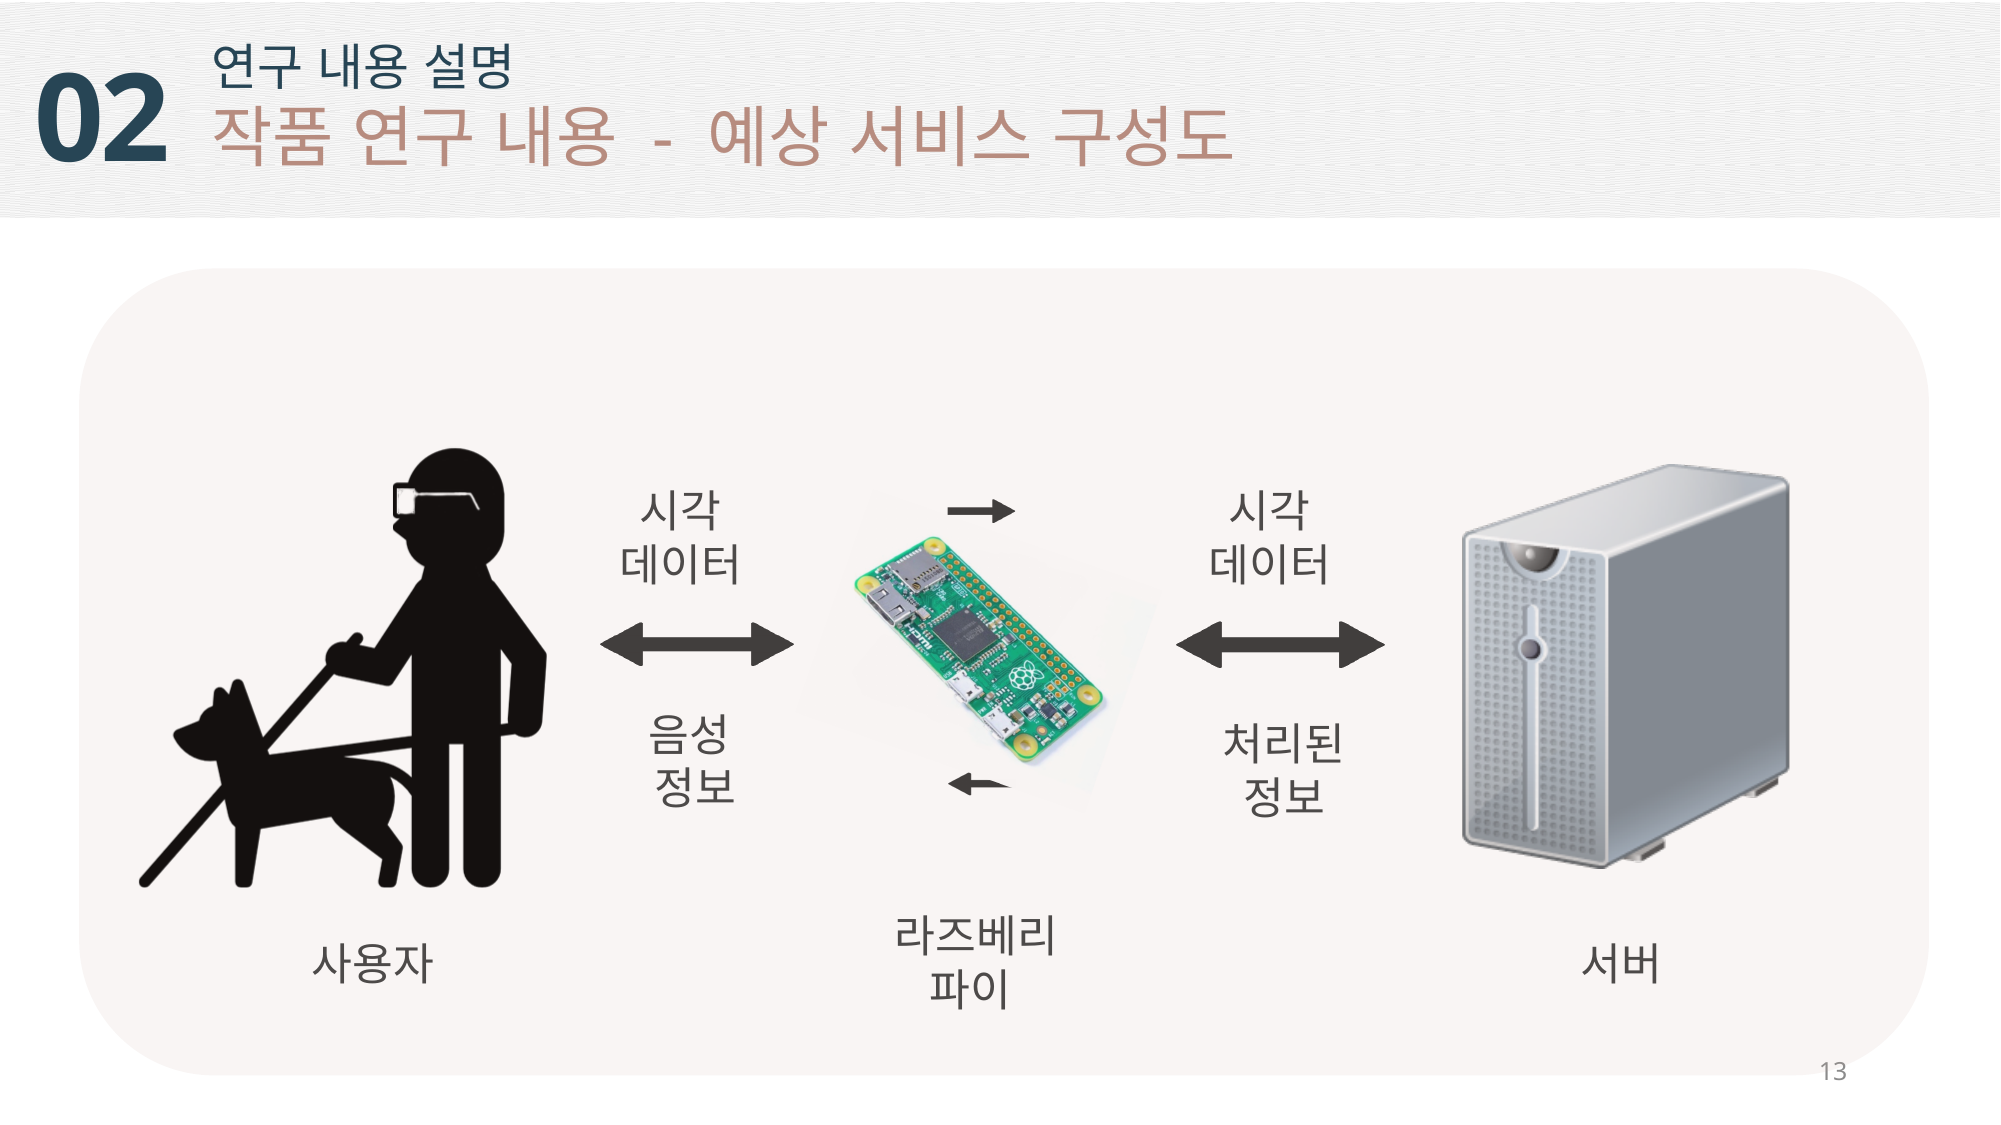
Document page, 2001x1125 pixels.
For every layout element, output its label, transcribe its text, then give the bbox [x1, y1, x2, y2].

text_box [78, 267, 1931, 1077]
picture [801, 480, 1161, 814]
text_box 연구 내용 설명 작품 연구 내용 - 예상 서비스 구성도 [196, 27, 1756, 183]
slide_number 13 [1412, 1059, 1863, 1103]
picture [112, 426, 572, 901]
text_box 02 [19, 31, 213, 194]
text_box [0, 1, 2000, 219]
picture [598, 587, 795, 701]
picture [1174, 583, 1386, 706]
picture [1431, 464, 1837, 869]
